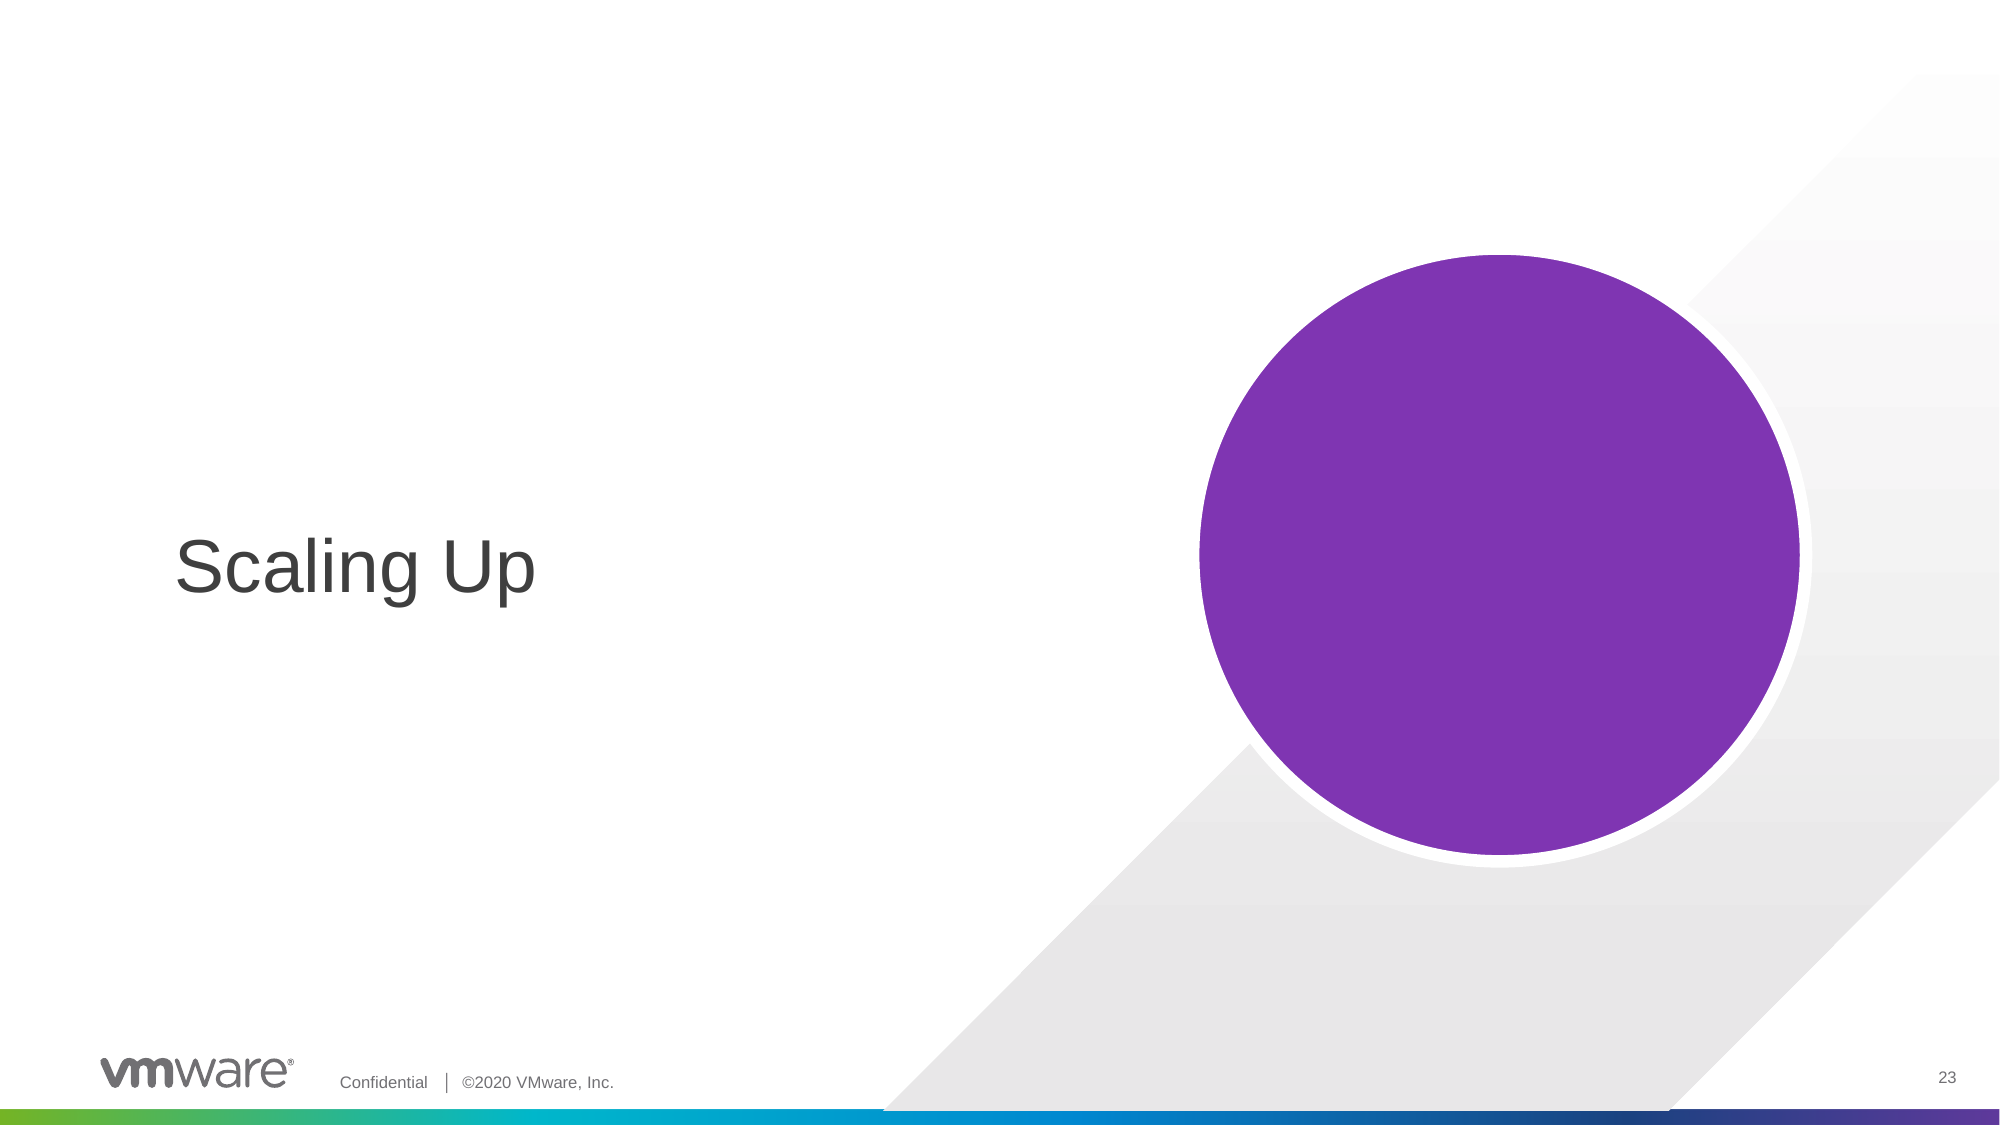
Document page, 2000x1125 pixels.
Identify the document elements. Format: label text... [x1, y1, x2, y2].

picture [1073, 1109, 2000, 1125]
list Scaling Up [99, 412, 1000, 713]
picture [0, 1109, 729, 1125]
